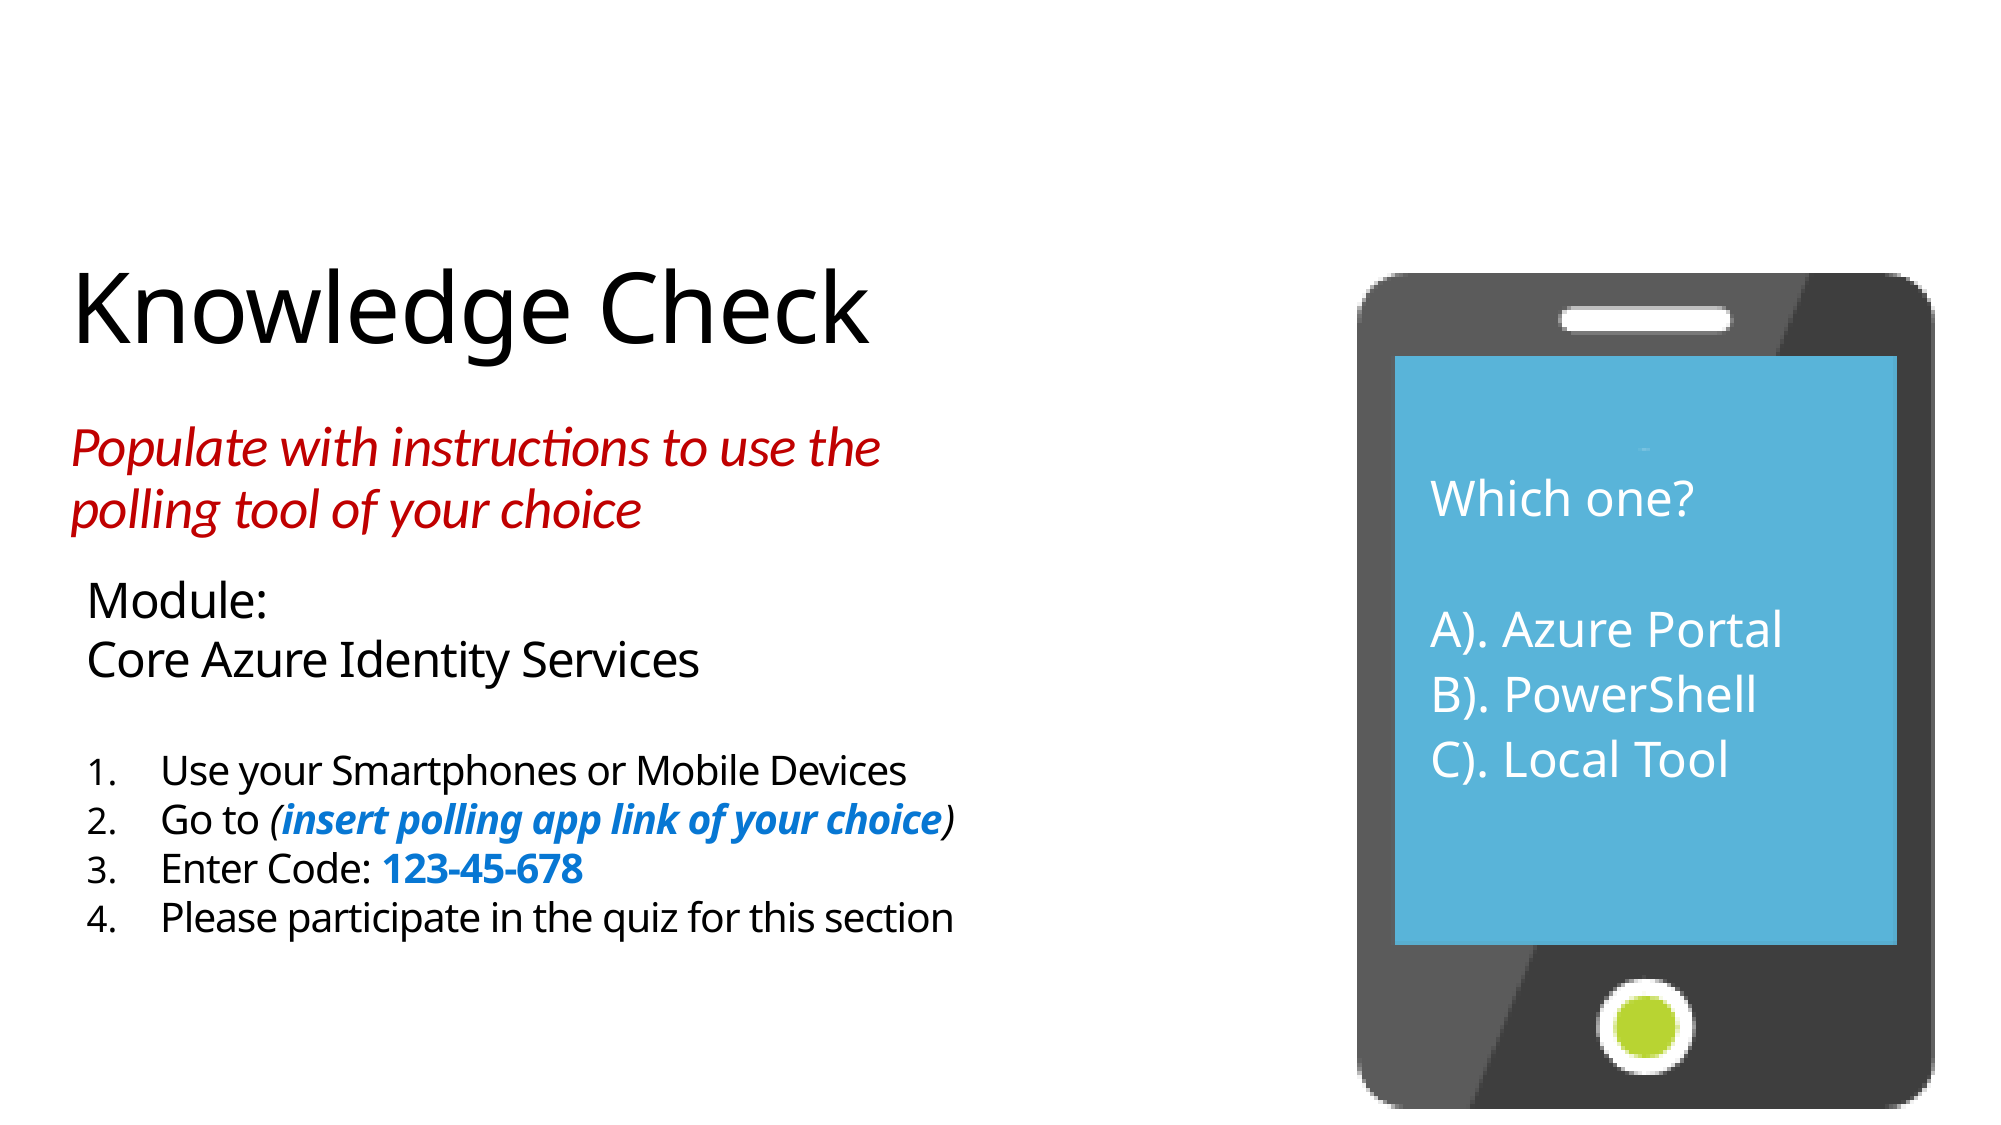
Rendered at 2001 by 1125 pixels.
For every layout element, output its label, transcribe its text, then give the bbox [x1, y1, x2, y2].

text_box Use your Smartphones or Mobile Devices Go to (insert polling app link of your choice) Enter Code: 123-45-678 Please participate in the quiz for this section [71, 737, 1101, 969]
picture [1224, 273, 2000, 1110]
title Knowledge Check Populate with instructions to use the polling tool of your choice [70, 258, 961, 563]
text_box Module: Core Azure Identity Services [71, 562, 1101, 692]
